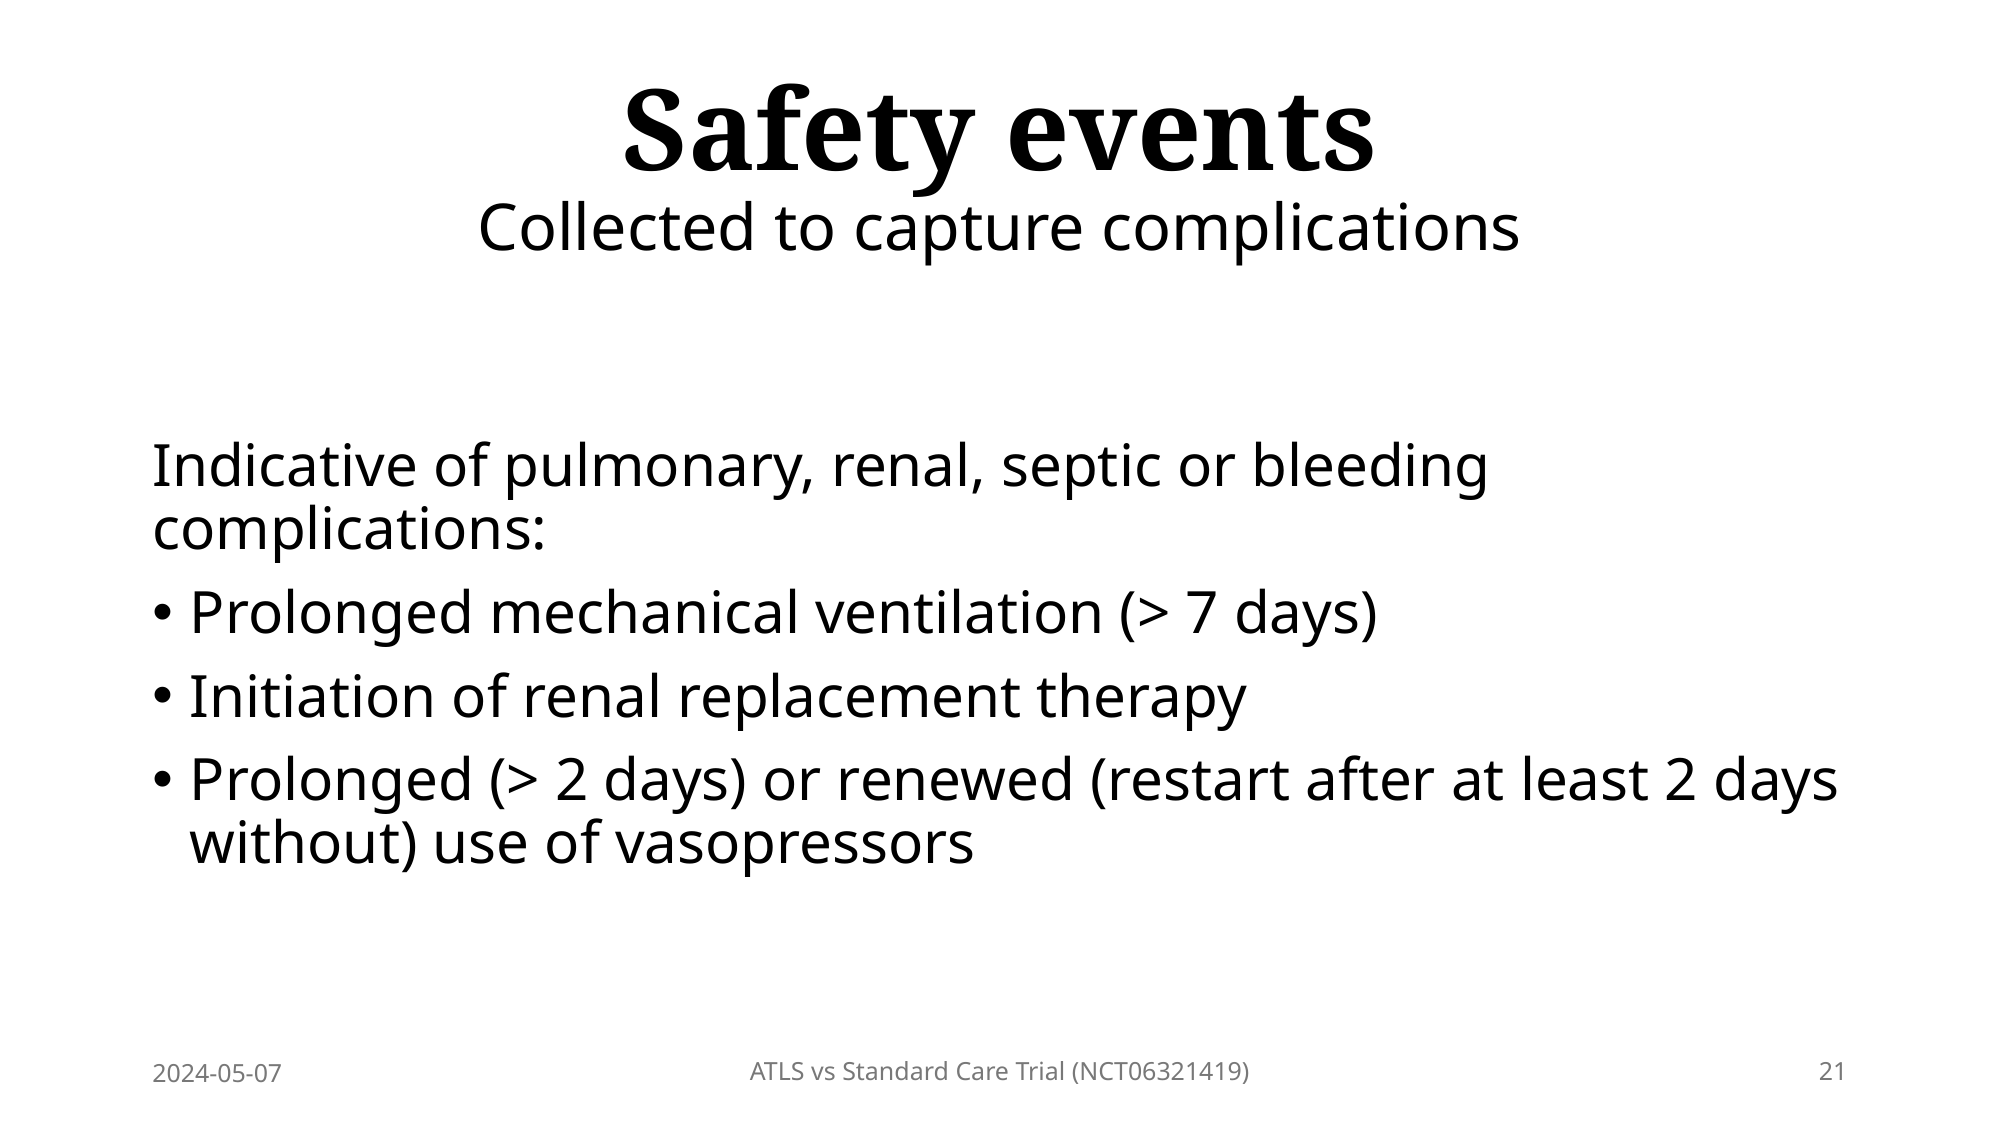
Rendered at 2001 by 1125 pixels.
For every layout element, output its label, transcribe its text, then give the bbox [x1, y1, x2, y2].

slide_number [137, 1042, 588, 1103]
title Safety events Collected to capture complications [137, 59, 1863, 278]
slide_number 21 [1412, 1042, 1863, 1103]
list Indicative of pulmonary, renal, septic or bleeding complications: Prolonged mechanical ventilation (> 7 days) Initiation of renal replacement therapy Prolonged (> 2 days) or renewed (restart after at least 2 days without) use of vasopressors [137, 299, 1863, 1014]
footer ATLS vs Standard Care Trial (NCT06321419) [662, 1042, 1338, 1103]
